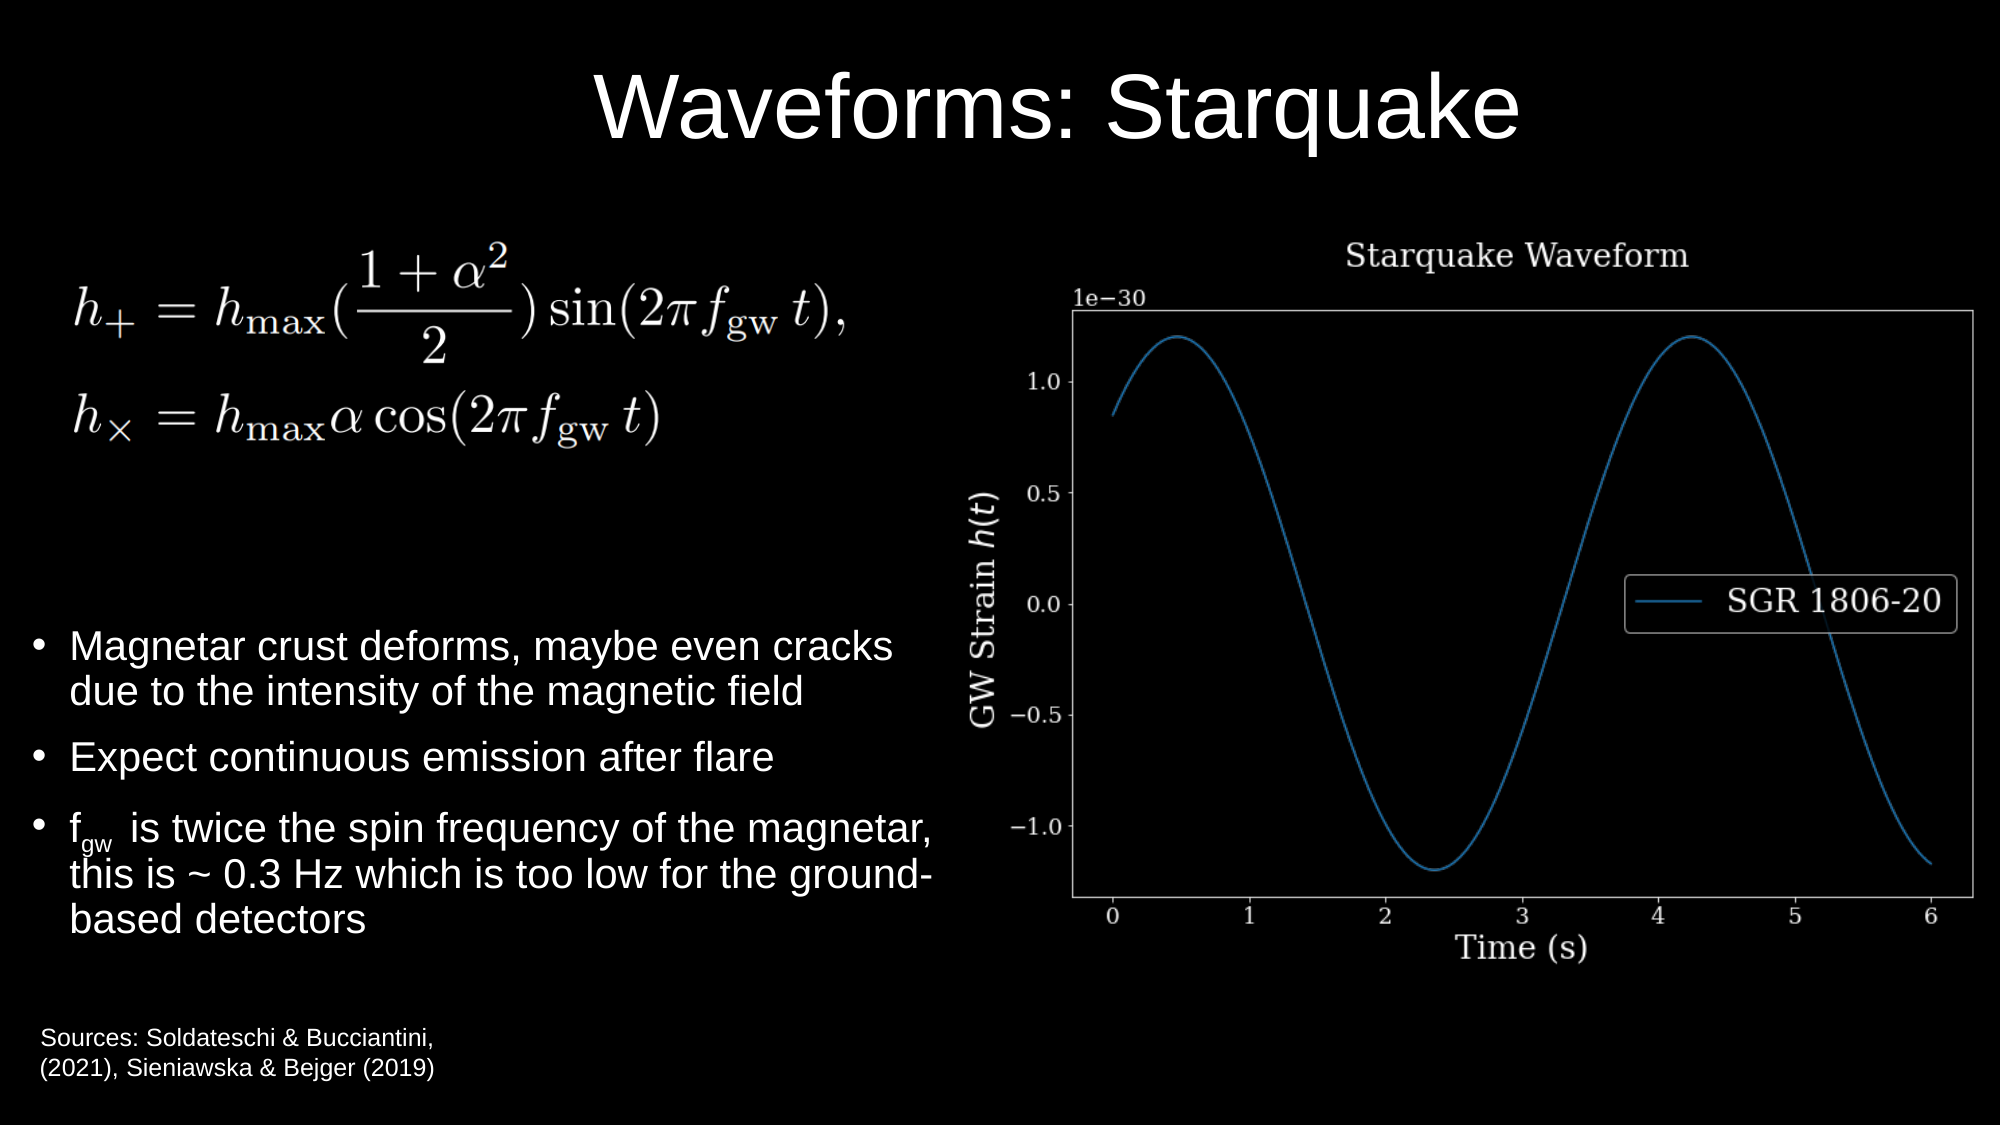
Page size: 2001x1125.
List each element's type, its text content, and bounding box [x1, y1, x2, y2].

picture [927, 217, 2000, 994]
title Waveforms: Starquake [143, 0, 2000, 218]
text_box Sources: Soldateschi & Bucciantini, (2021), Sieniawska & Bejger (2019) [0, 1014, 483, 1089]
text_box Magnetar crust deforms, maybe even cracks due to the intensity of the magnetic field Expect continuous emission after flare fgw is twice the spin frequency of the magnetar, this is ~ 0.3 Hz which is too low for the ground-based detectors [16, 545, 982, 1102]
picture [15, 209, 894, 500]
